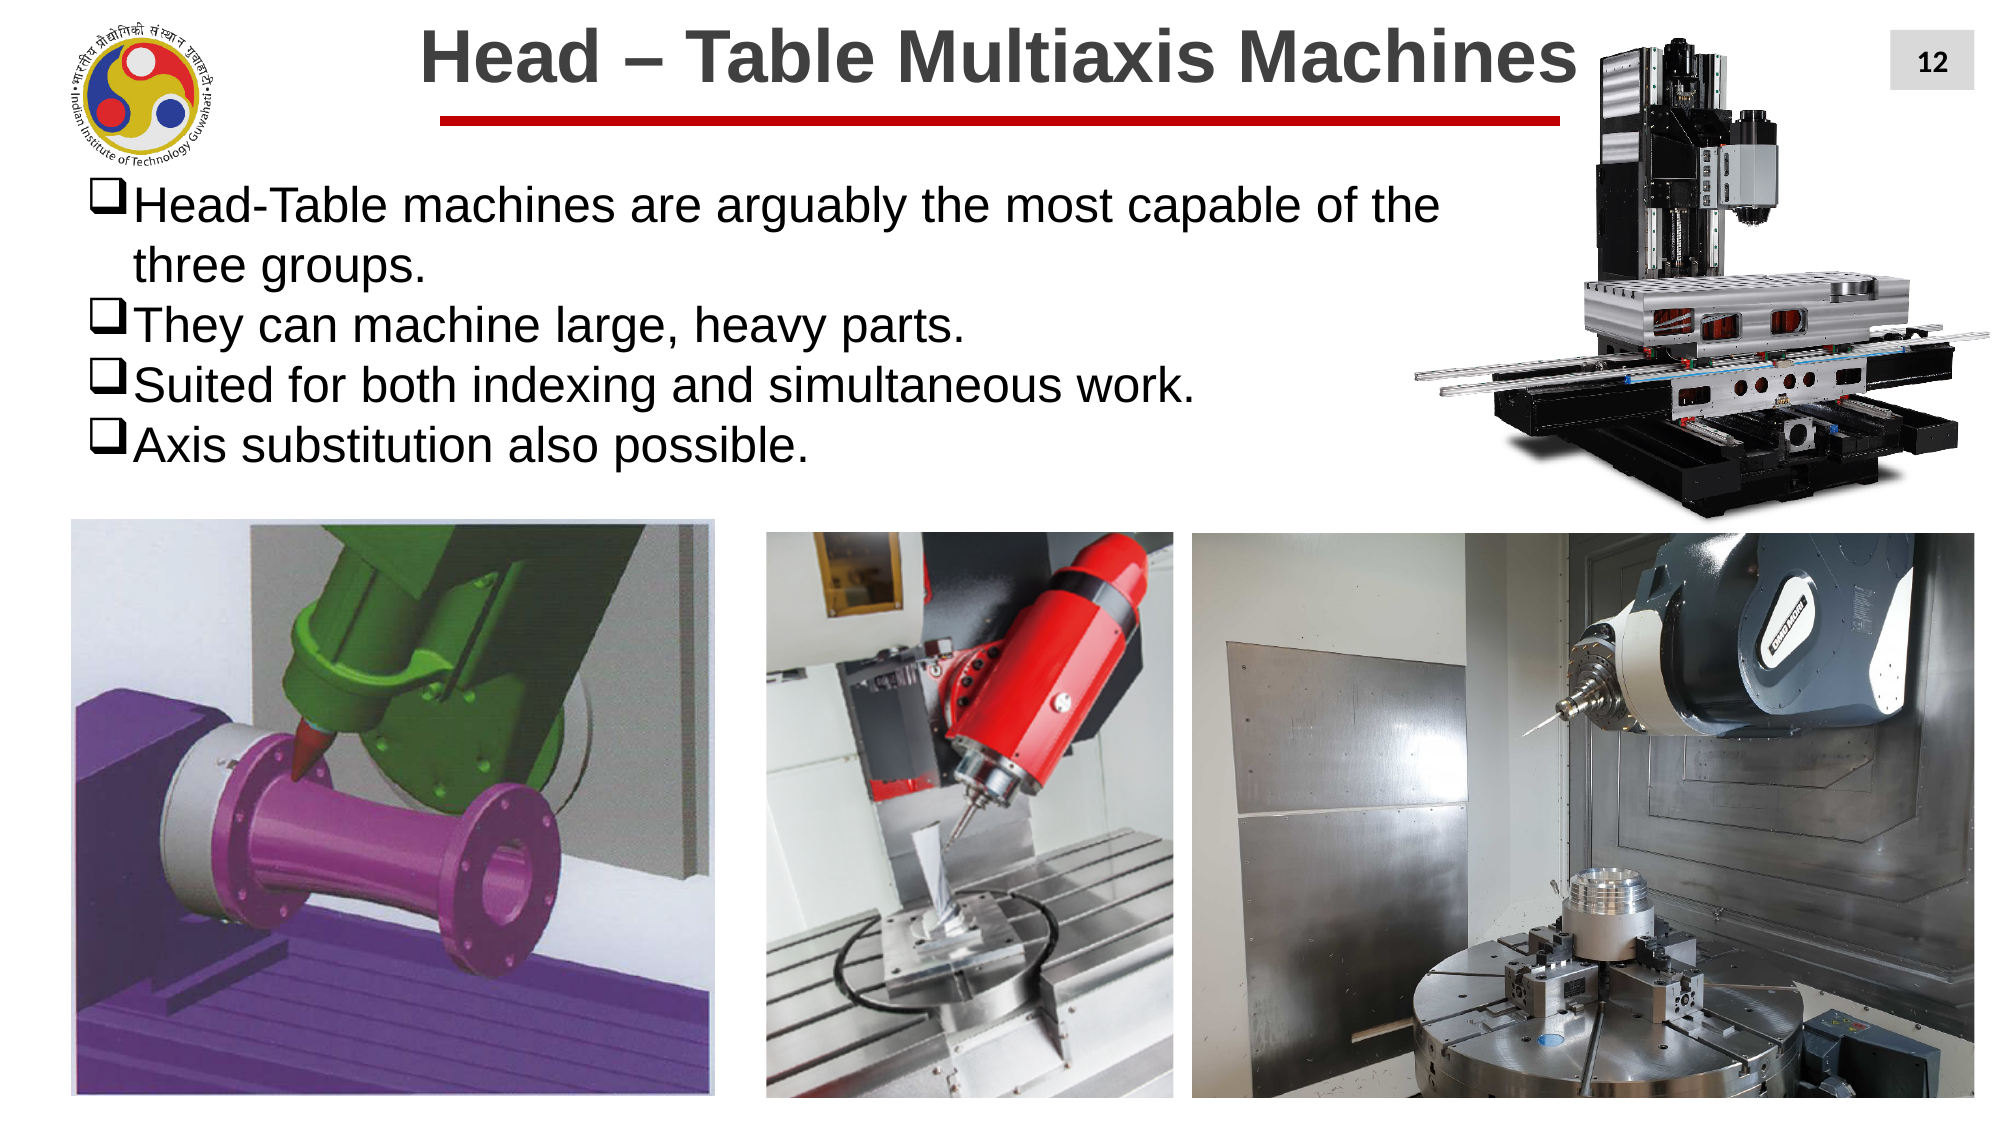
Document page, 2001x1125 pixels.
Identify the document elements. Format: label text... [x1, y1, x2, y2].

text_box Head-Table machines are arguably the most capable of the three groups. They can machine large, heavy parts. Suited for both indexing and simultaneous work. Axis substitution also possible. [71, 165, 1370, 480]
picture [71, 519, 715, 1096]
picture [1192, 16, 2000, 1098]
picture [71, 22, 213, 166]
text_box Head – Table Multiaxis Machines [404, 0, 1596, 105]
picture [766, 532, 1174, 1098]
